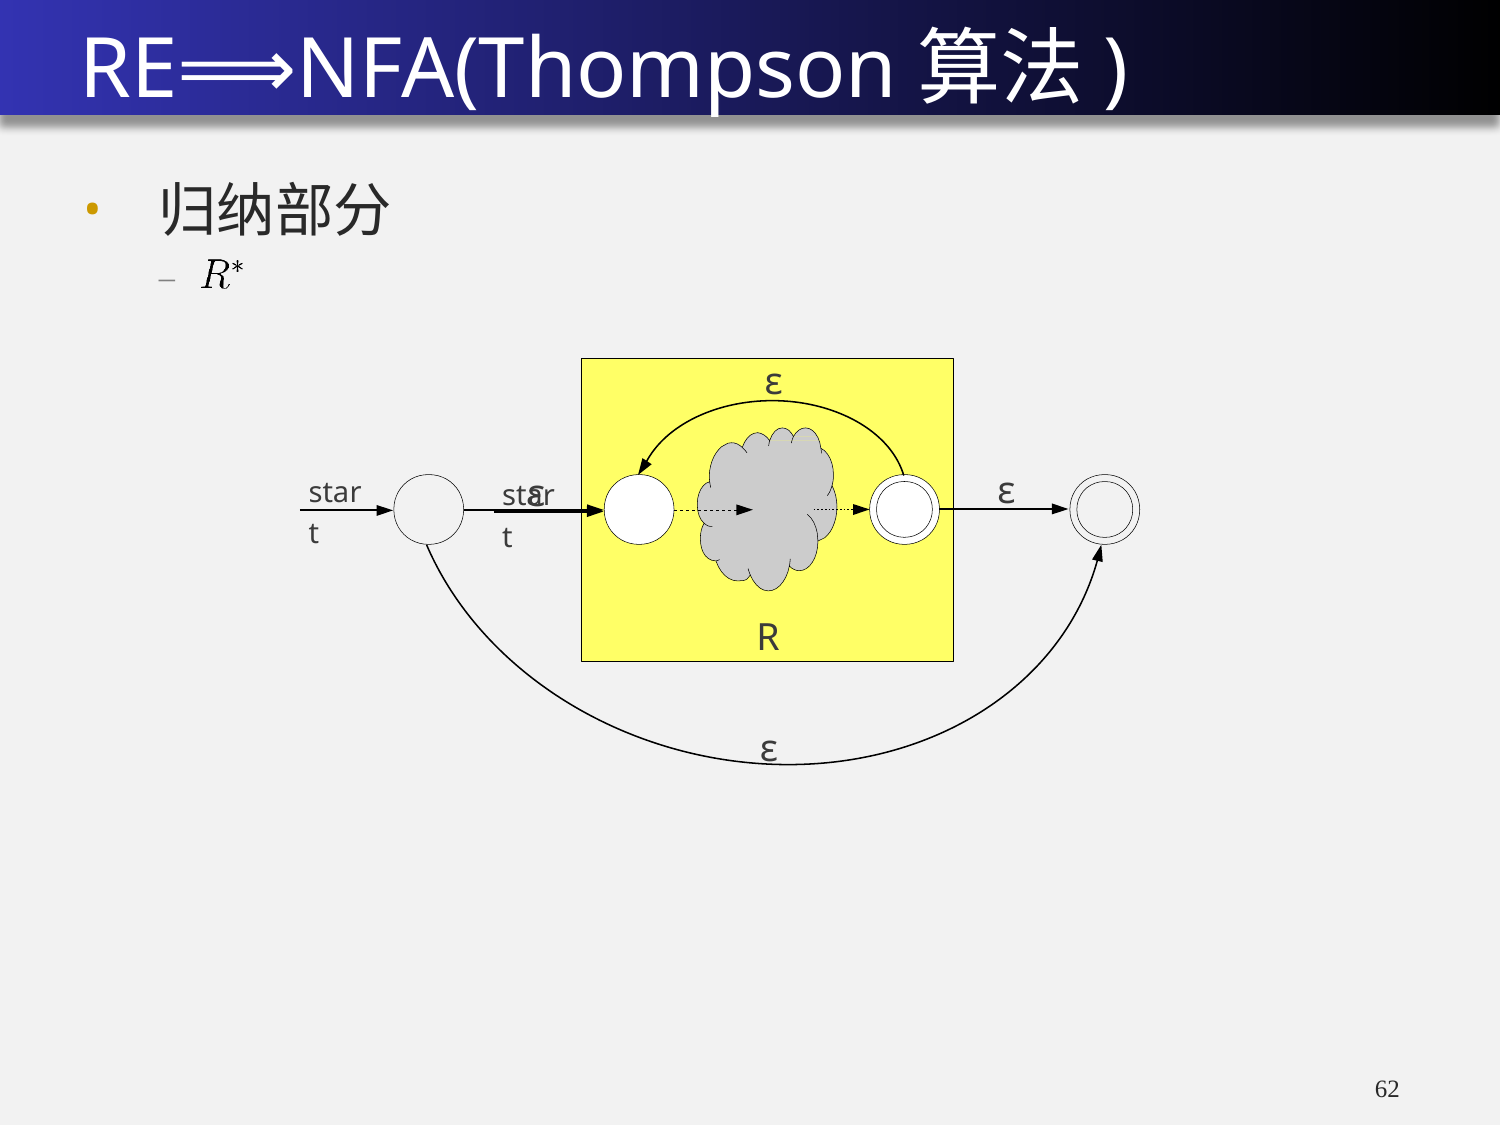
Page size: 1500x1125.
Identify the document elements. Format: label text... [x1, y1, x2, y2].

title RE⟹NFA(Thompson算法) [77, 12, 1204, 203]
text_box [1115, 476, 1140, 543]
picture [199, 258, 243, 289]
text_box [464, 466, 605, 516]
text_box 归纳部分 – [83, 203, 395, 295]
slide_number 62 [1368, 1077, 1482, 1125]
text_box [299, 464, 464, 545]
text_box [400, 174, 1110, 762]
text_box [939, 463, 1069, 515]
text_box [633, 354, 907, 588]
